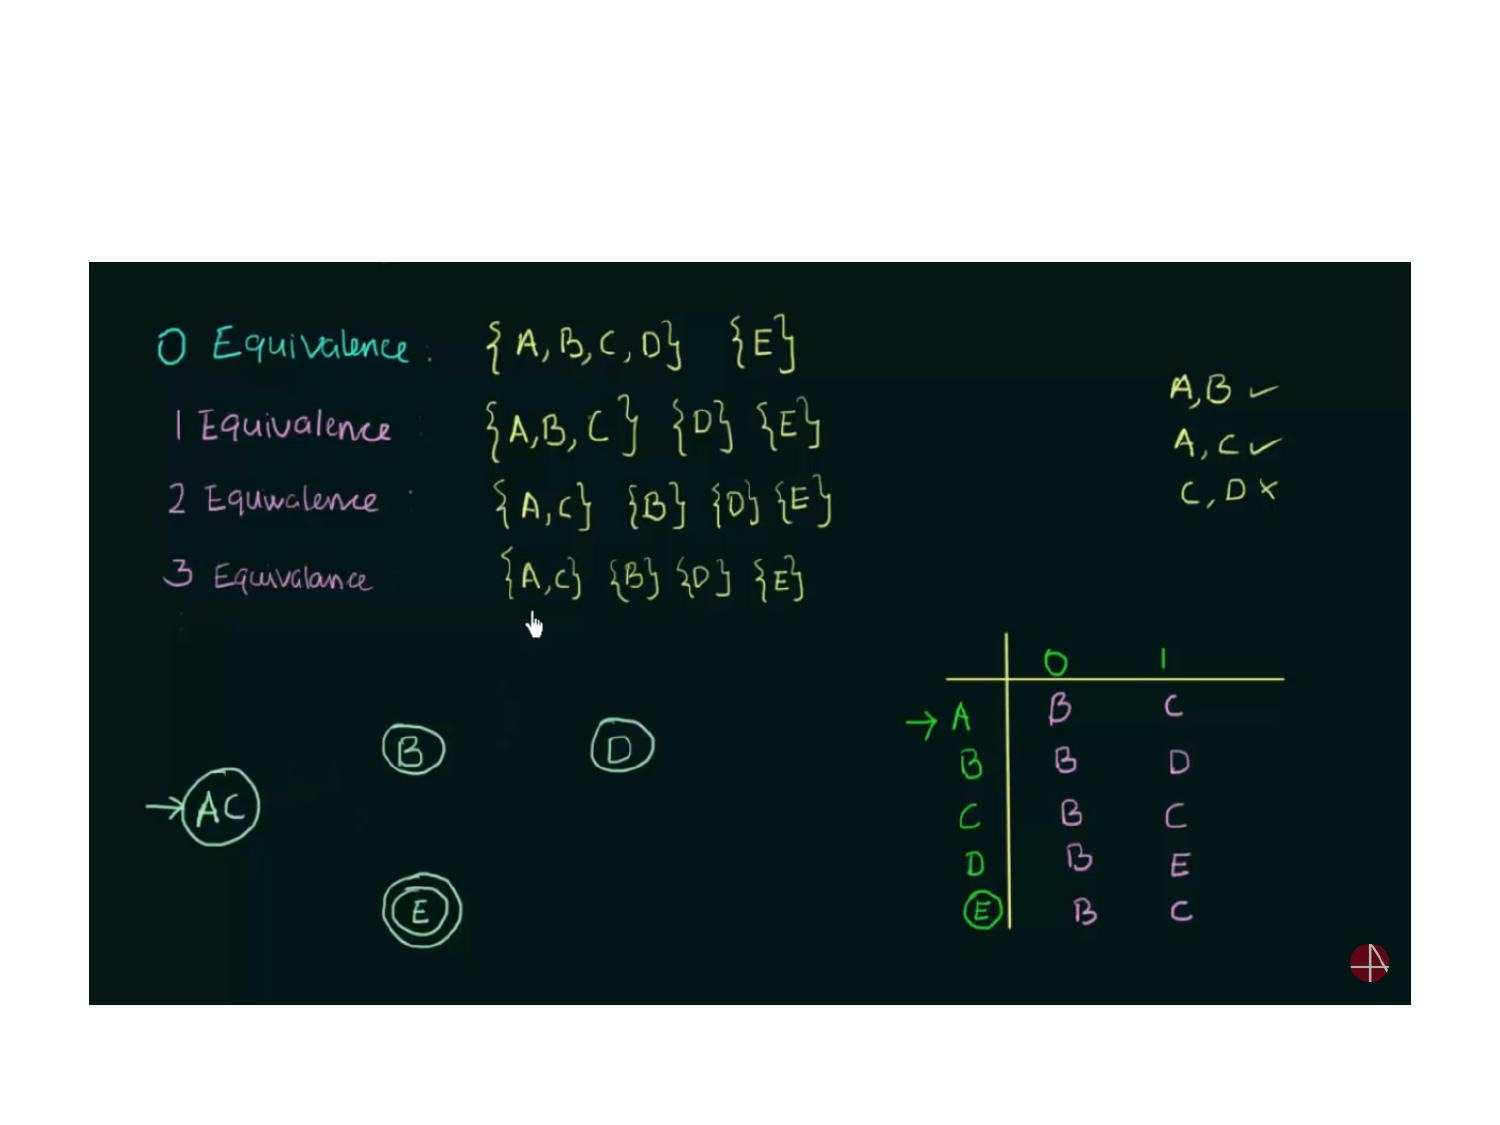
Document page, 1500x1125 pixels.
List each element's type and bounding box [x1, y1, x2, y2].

list [89, 262, 1411, 1006]
